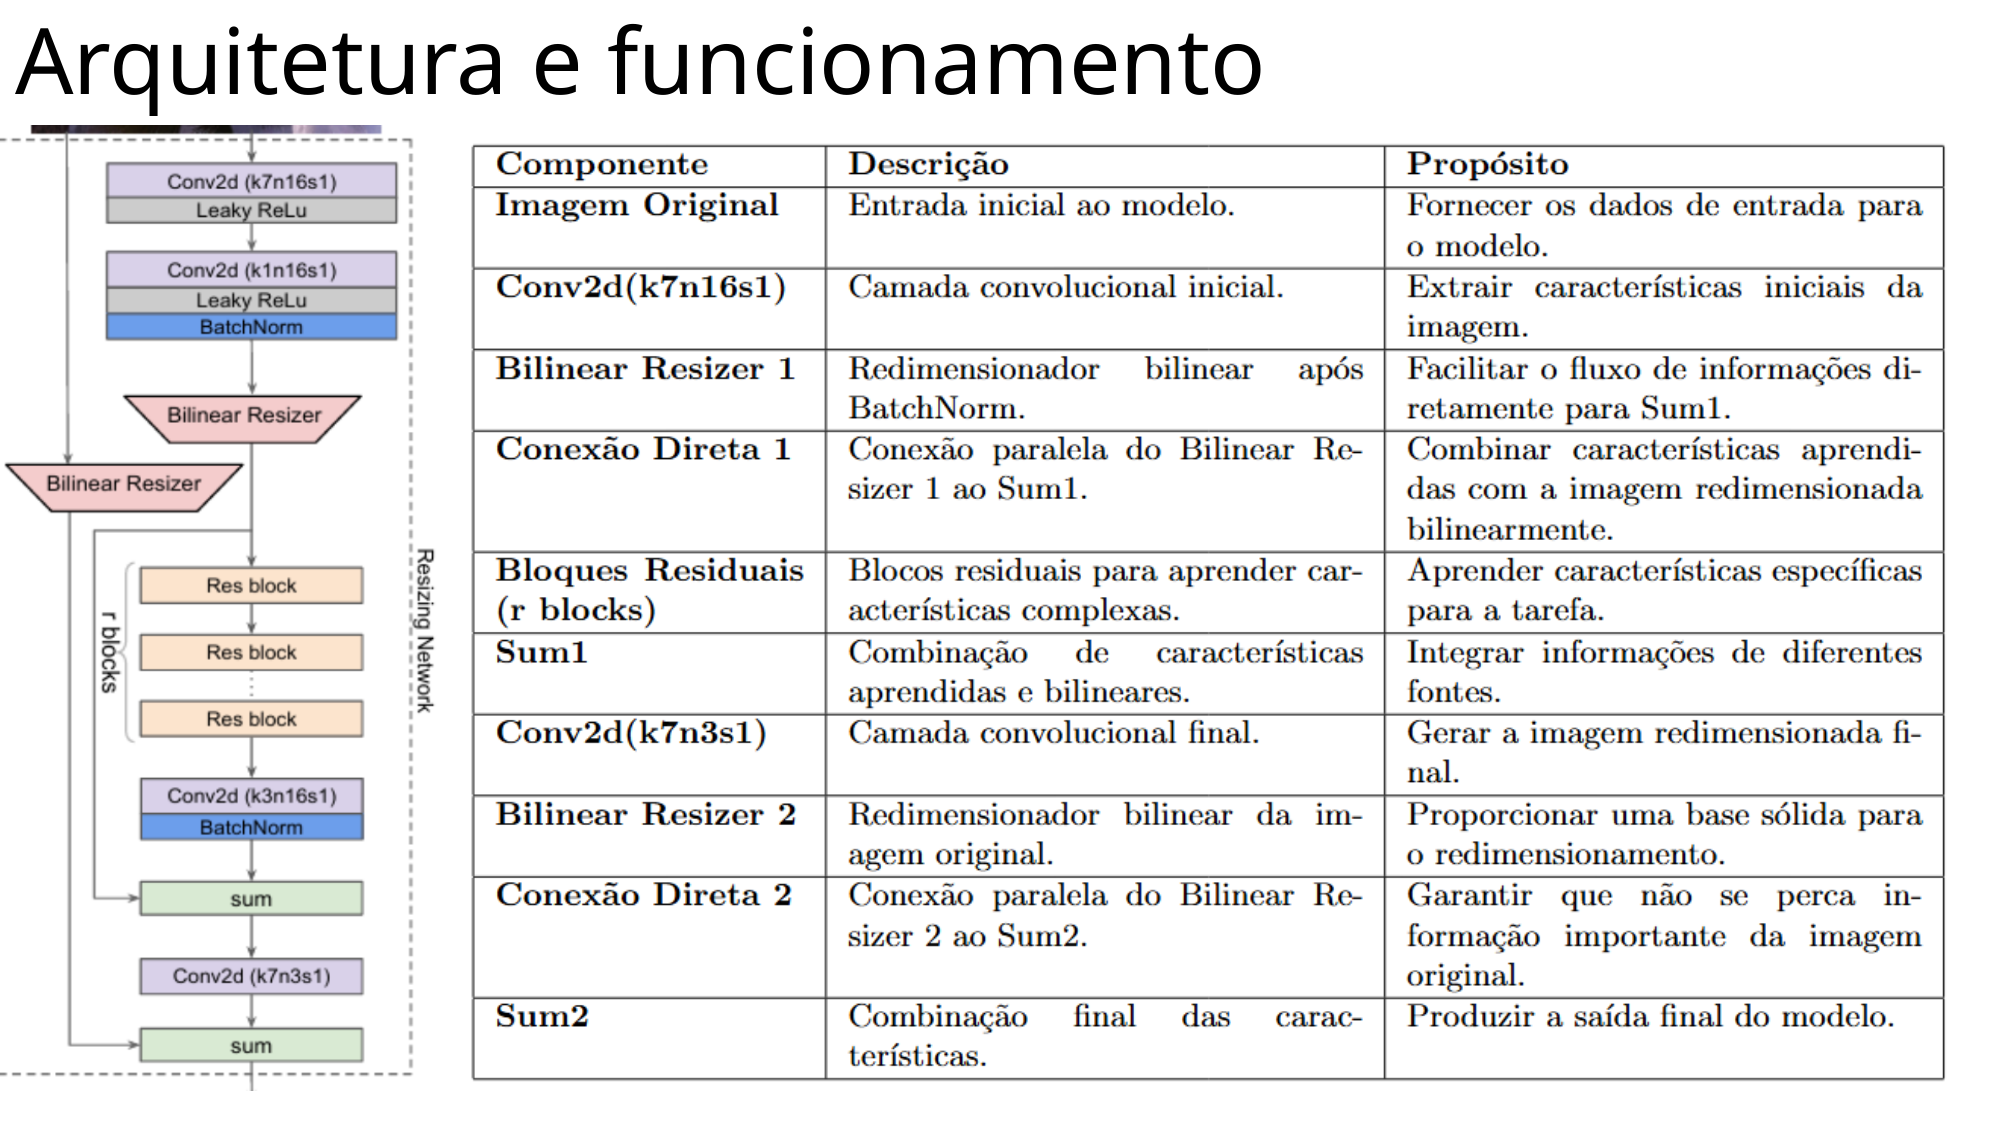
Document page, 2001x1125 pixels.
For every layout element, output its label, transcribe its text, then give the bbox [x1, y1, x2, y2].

title Arquitetura e funcionamento [0, 0, 1713, 126]
picture [0, 125, 1975, 1092]
